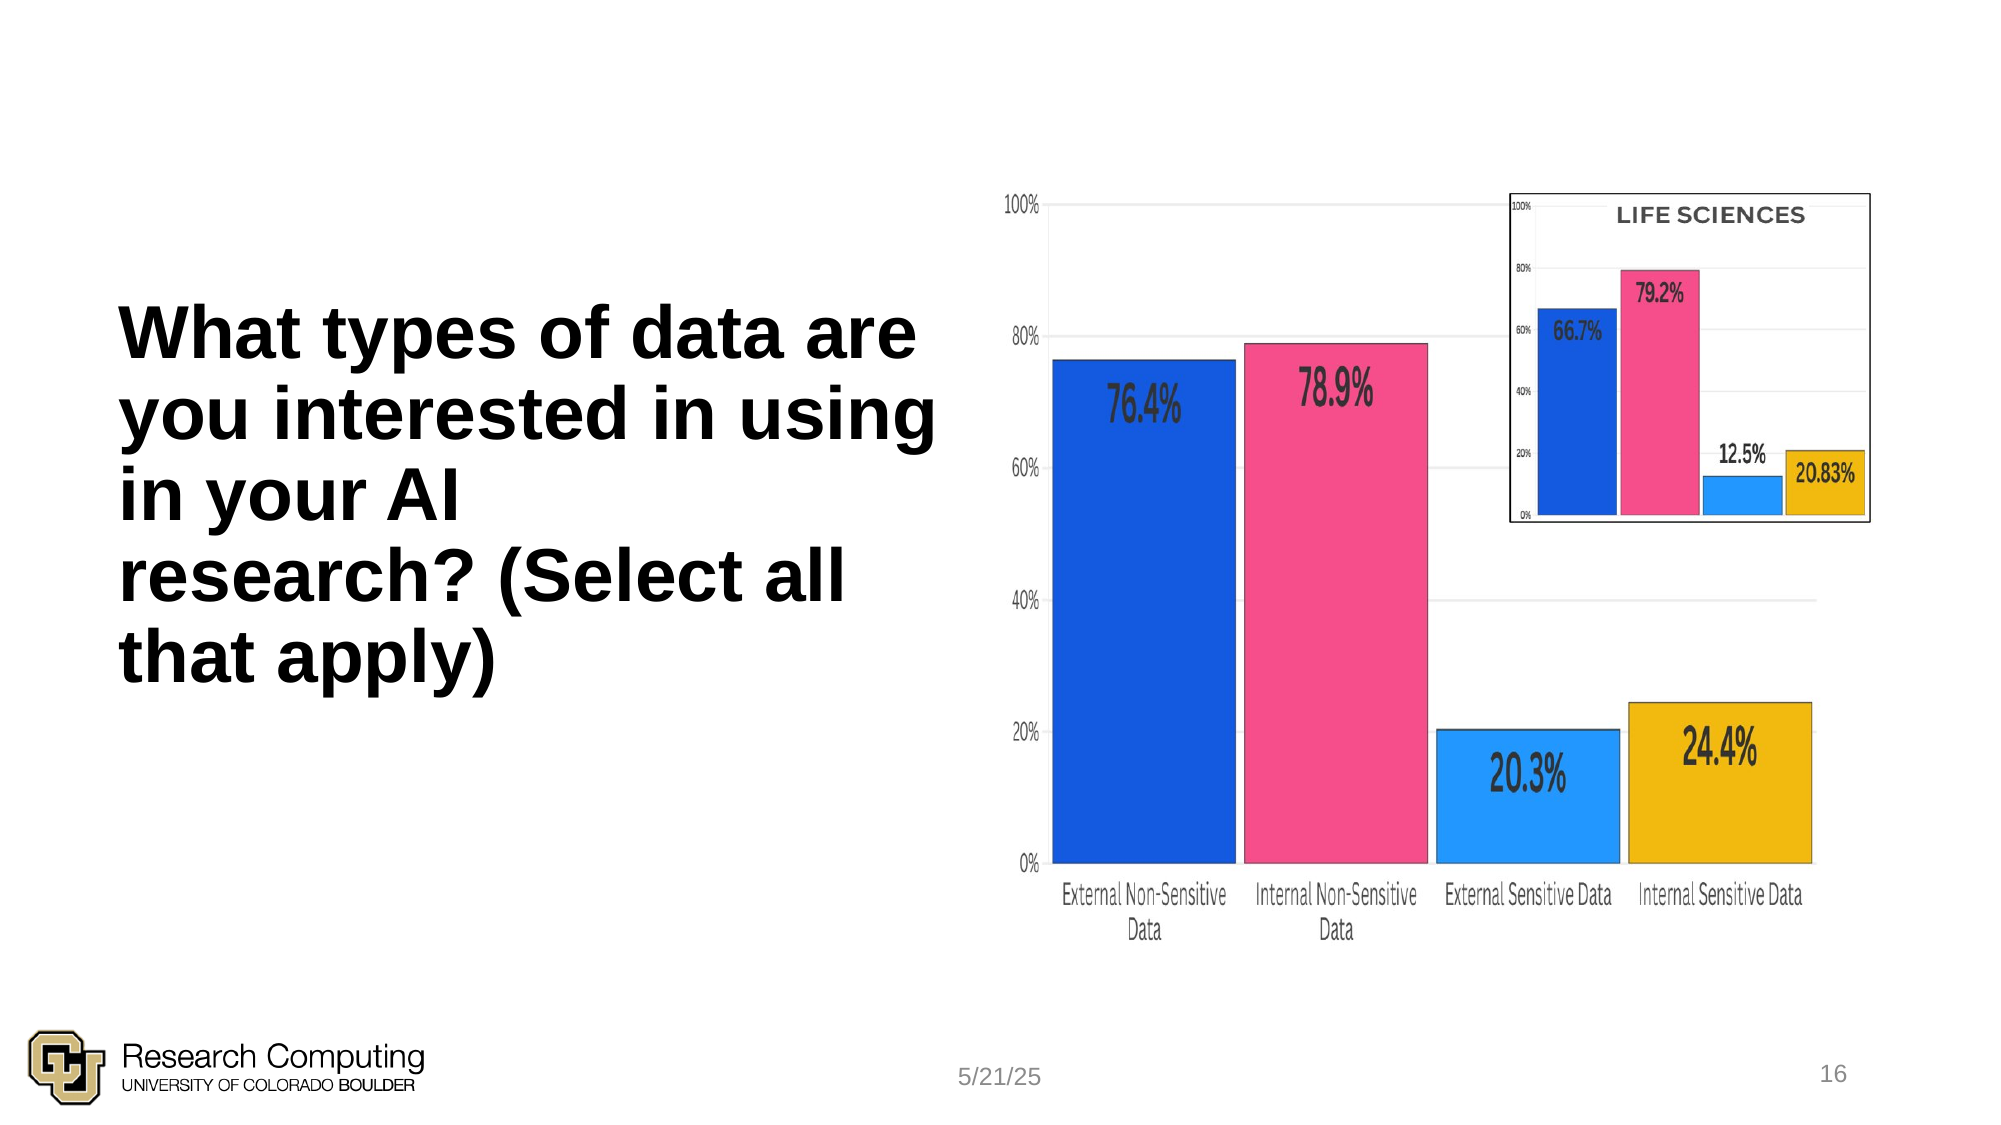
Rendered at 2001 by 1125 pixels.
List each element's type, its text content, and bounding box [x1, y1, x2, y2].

slide_number 16 [1412, 1042, 1863, 1103]
picture [986, 178, 1885, 947]
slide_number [774, 1045, 1225, 1105]
picture [0, 1024, 775, 1121]
title What types of data are you interested in using in your AI research? (Select all that apply) [103, 83, 1002, 909]
